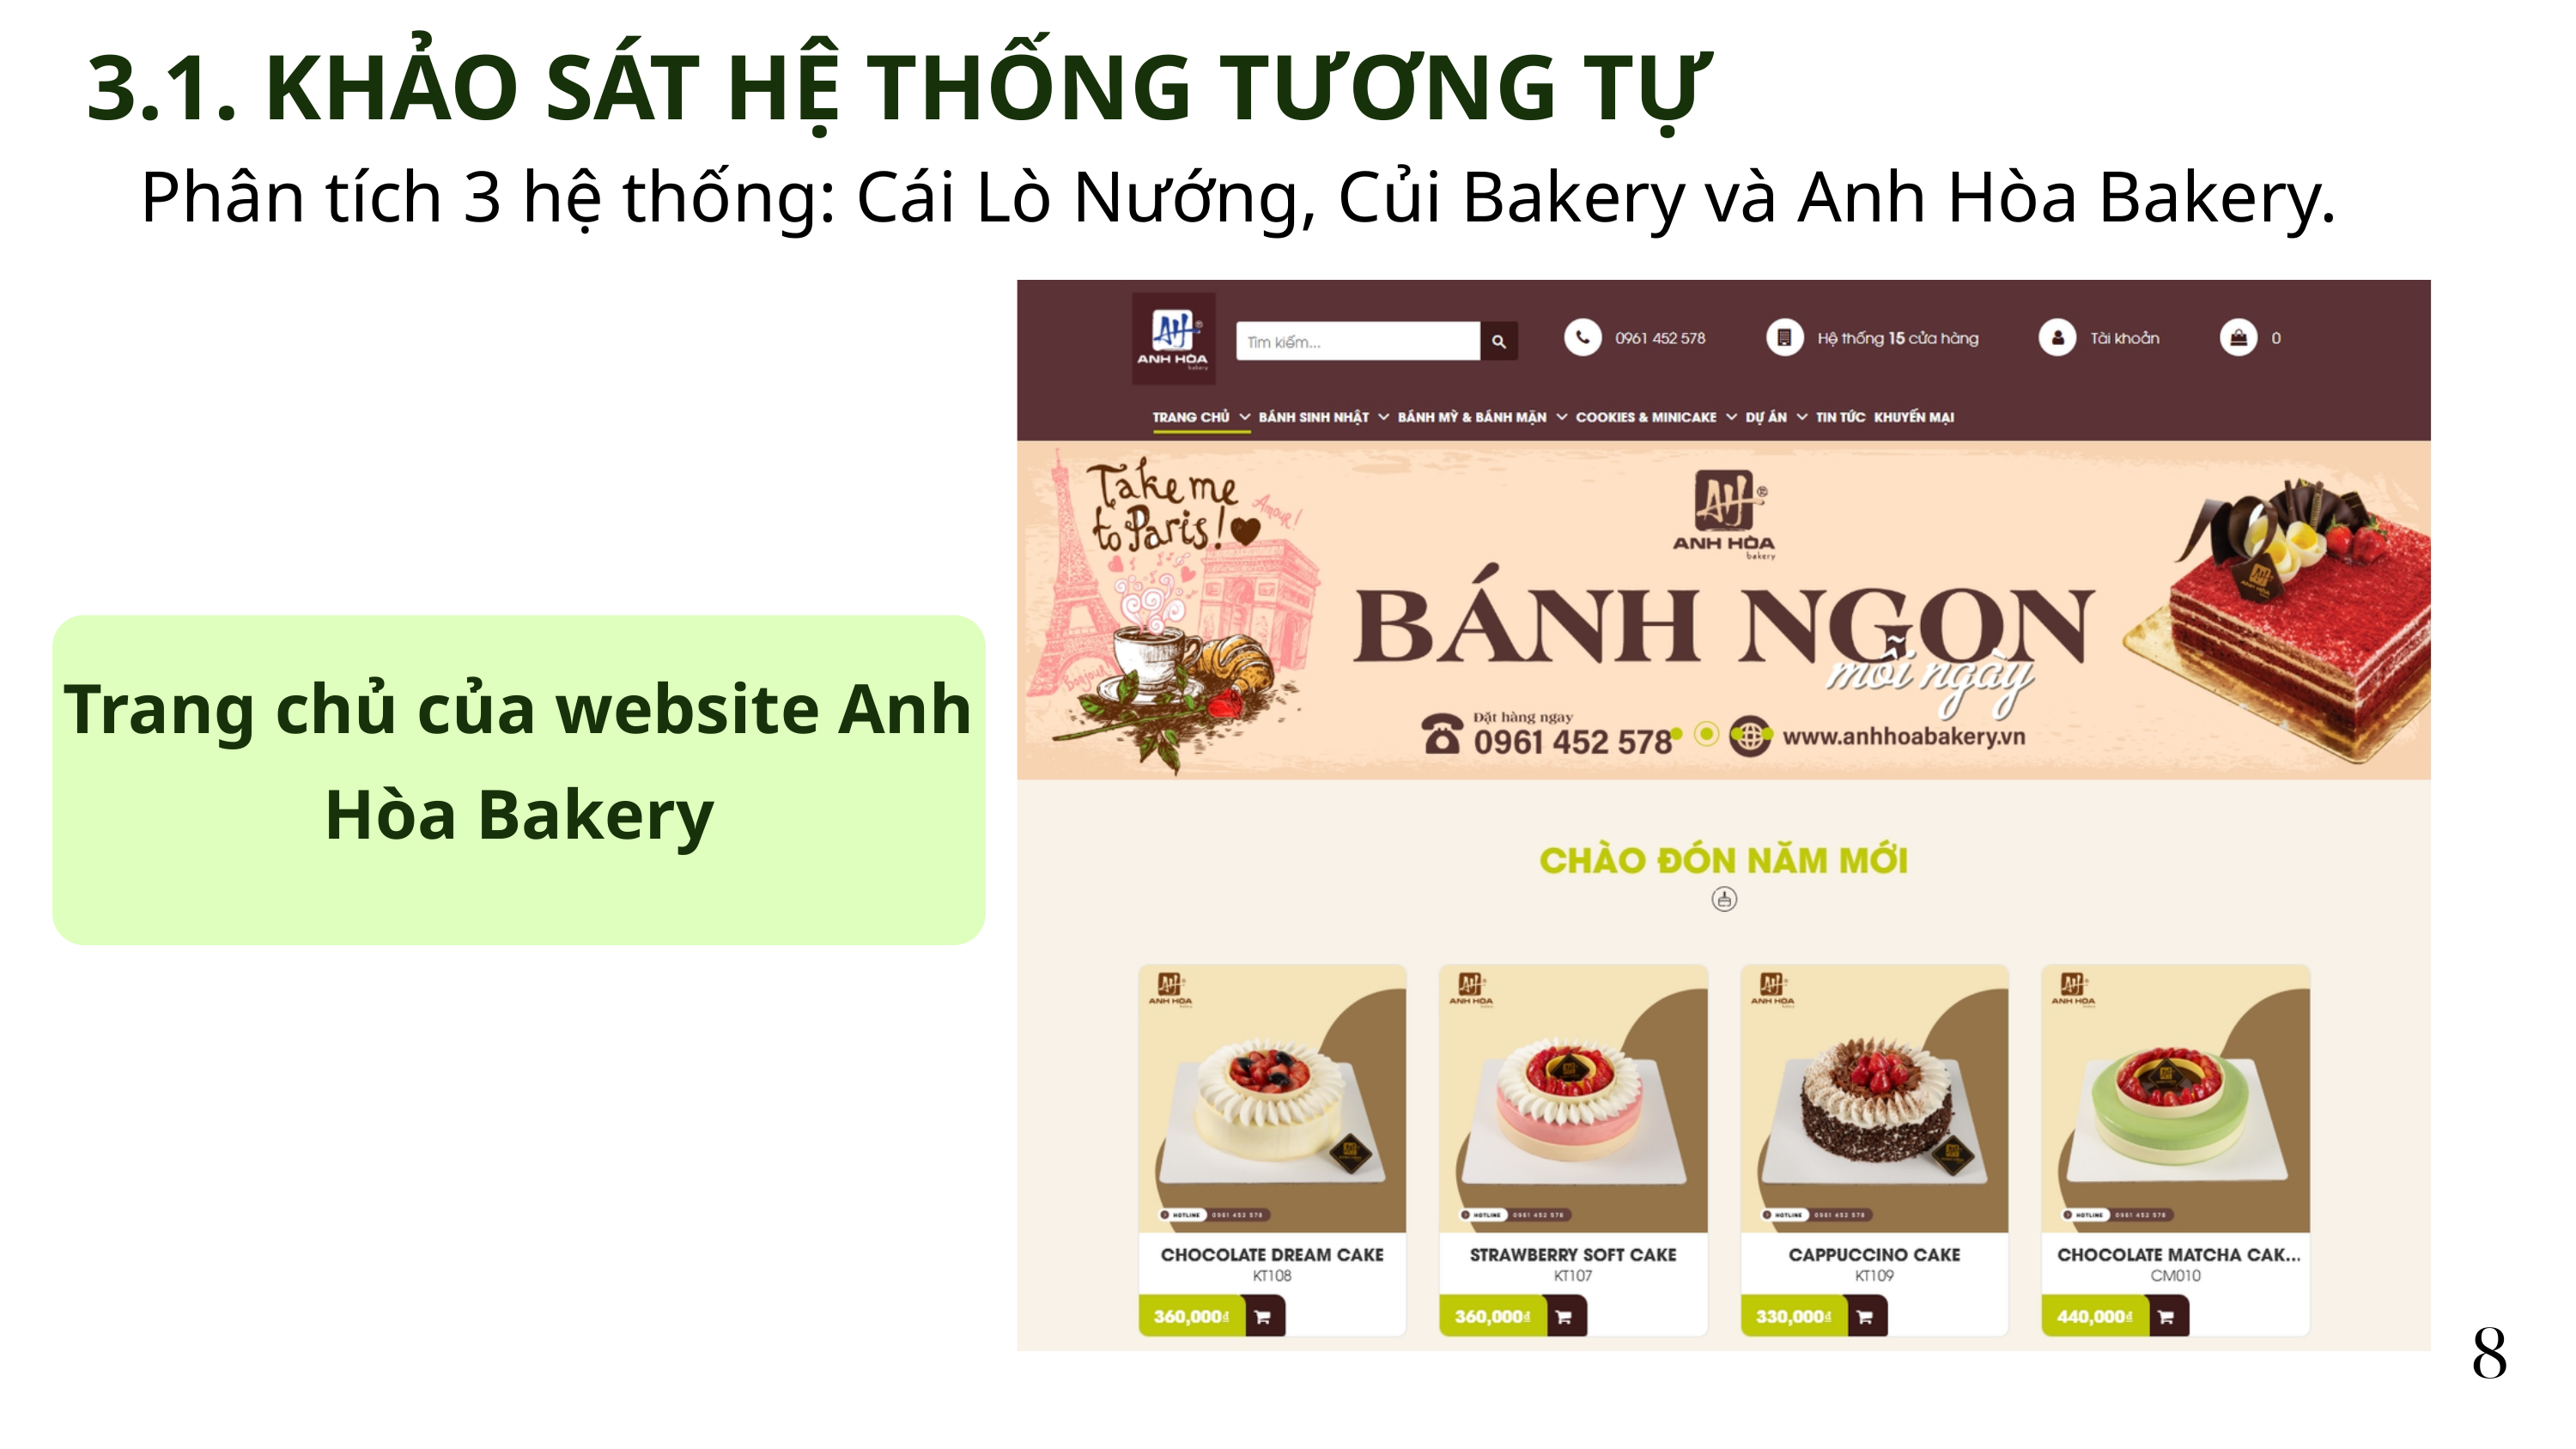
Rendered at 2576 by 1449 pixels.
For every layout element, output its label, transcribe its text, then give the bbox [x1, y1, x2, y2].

text_box 3.1. KHẢO SÁT HỆ THỐNG TƯƠNG TỰ [86, 48, 2480, 138]
text_box 8 [2470, 1294, 2510, 1392]
text_box [1017, 280, 2432, 1351]
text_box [52, 615, 987, 946]
text_box Phân tích 3 hệ thống: Cái Lò Nướng, Củi Bakery và Anh Hòa Bakery. [139, 166, 2533, 237]
